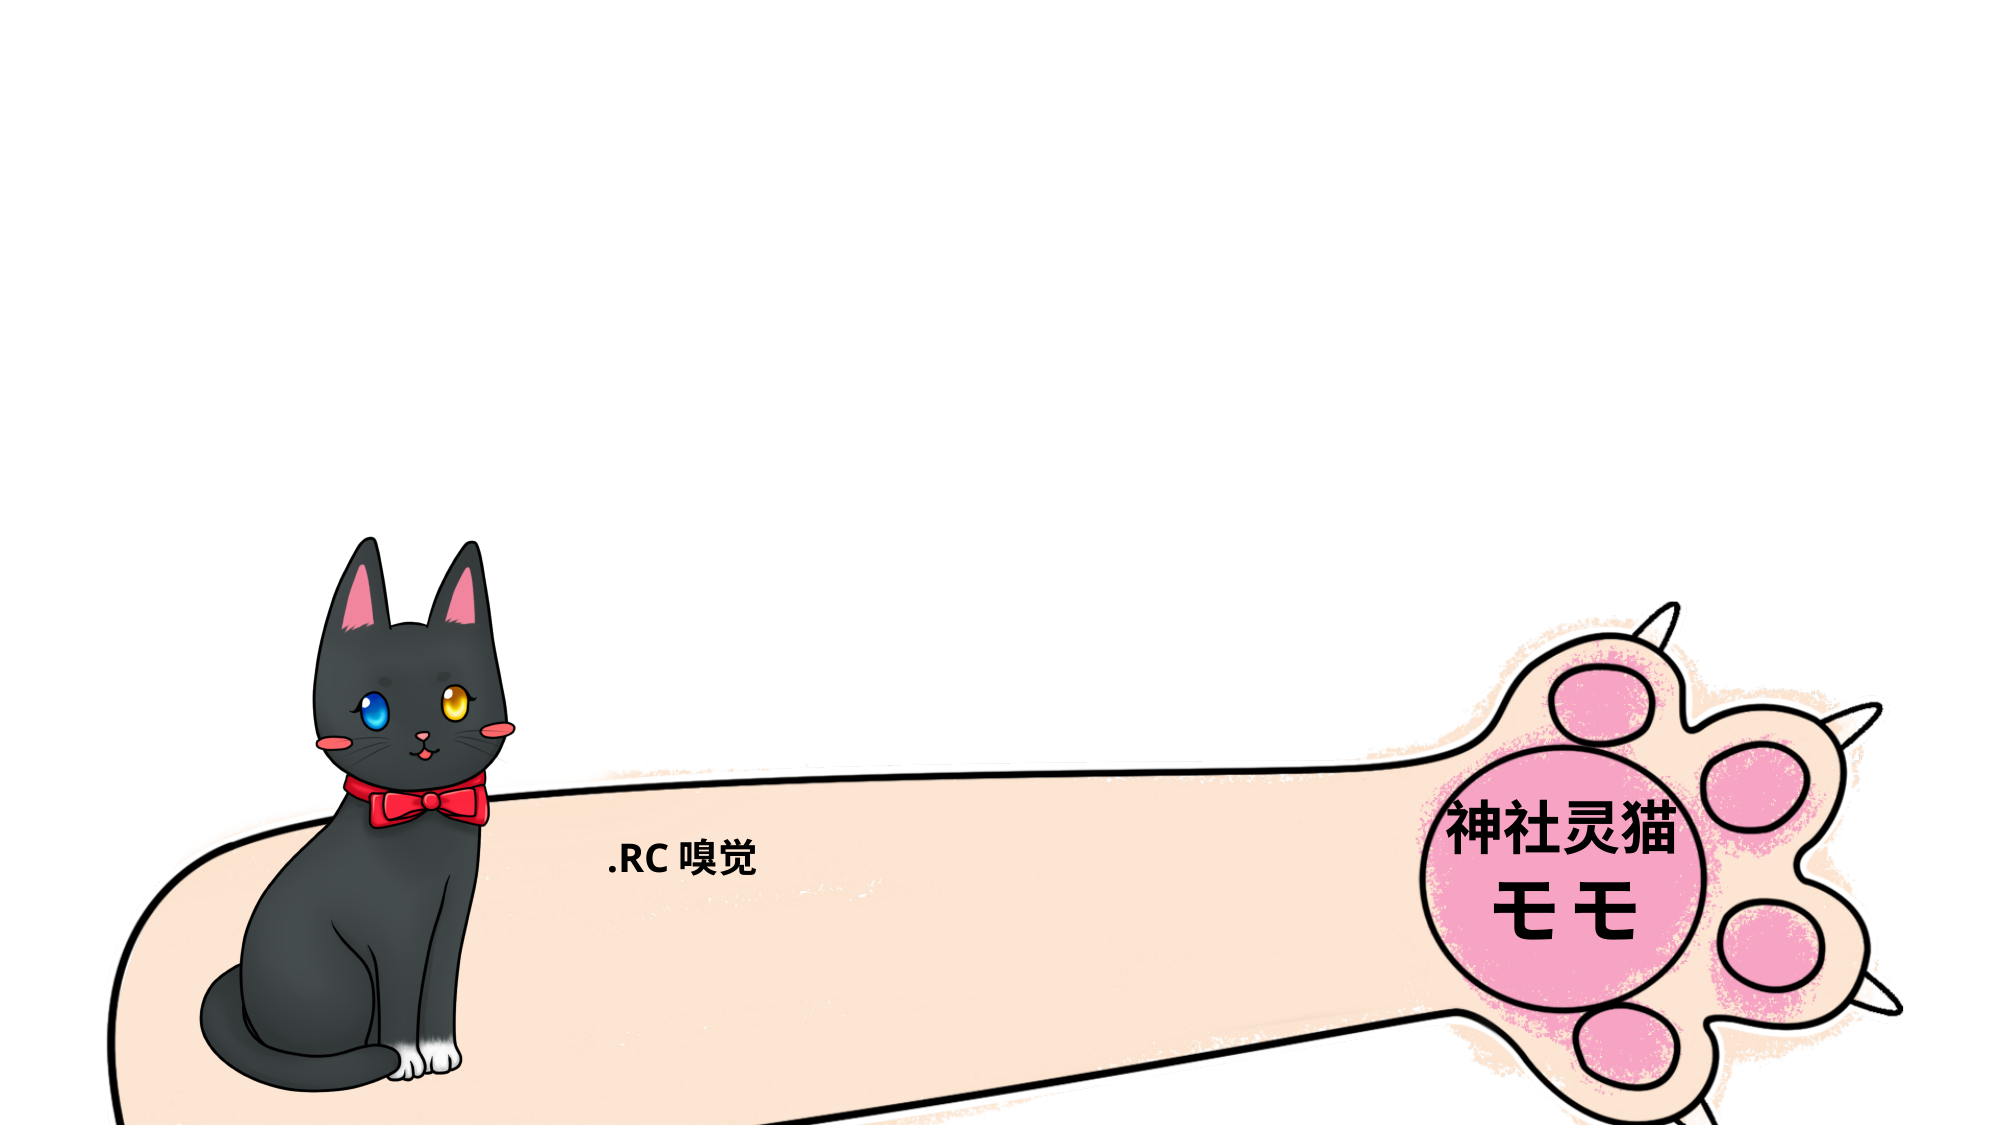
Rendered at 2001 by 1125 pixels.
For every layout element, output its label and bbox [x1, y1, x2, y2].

text_box [0, 520, 2000, 1125]
